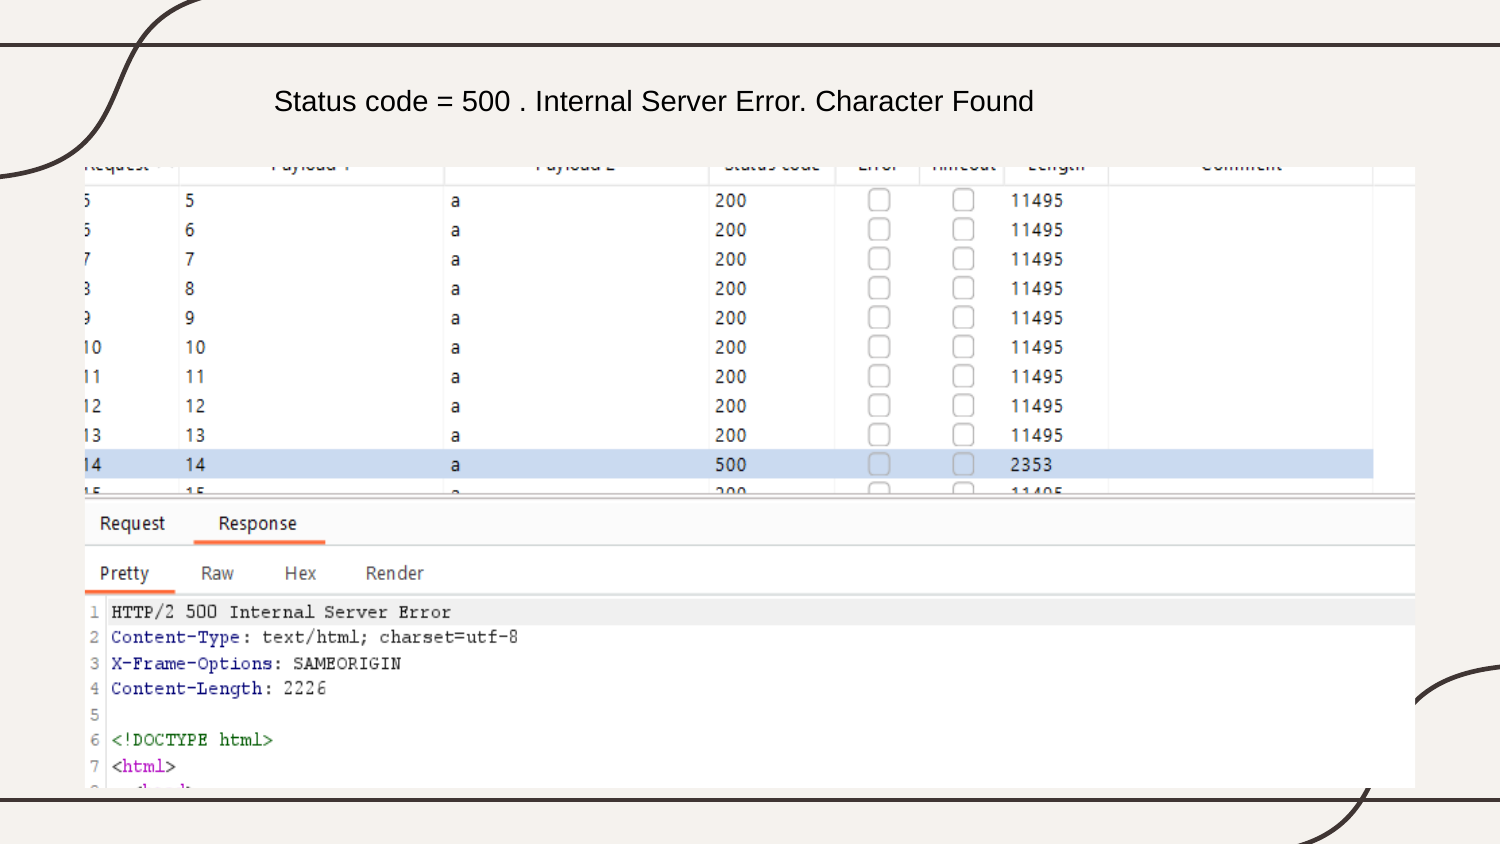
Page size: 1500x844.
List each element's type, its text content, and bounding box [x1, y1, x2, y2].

text_box Status code = 500 . Internal Server Error. Character Found [135, 67, 1378, 146]
picture [84, 166, 1416, 788]
